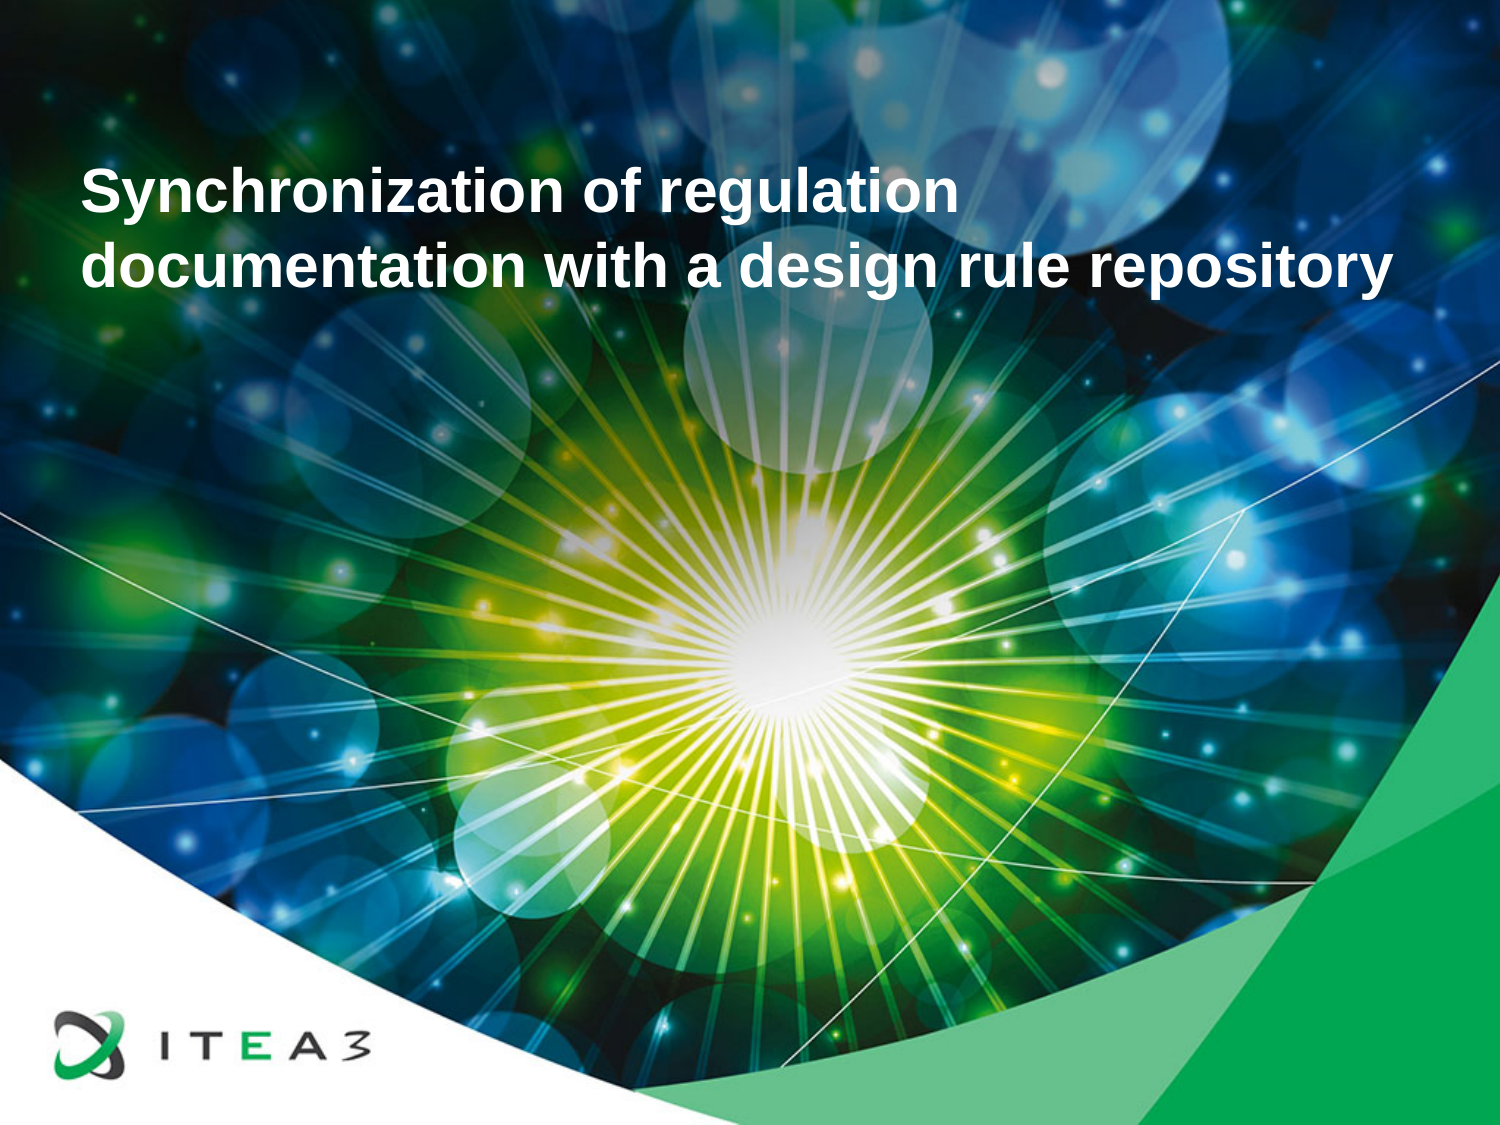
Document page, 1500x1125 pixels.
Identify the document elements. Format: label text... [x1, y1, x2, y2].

title Synchronization of regulation documentation with a design rule repository [64, 66, 1424, 308]
picture [0, 0, 1500, 1125]
